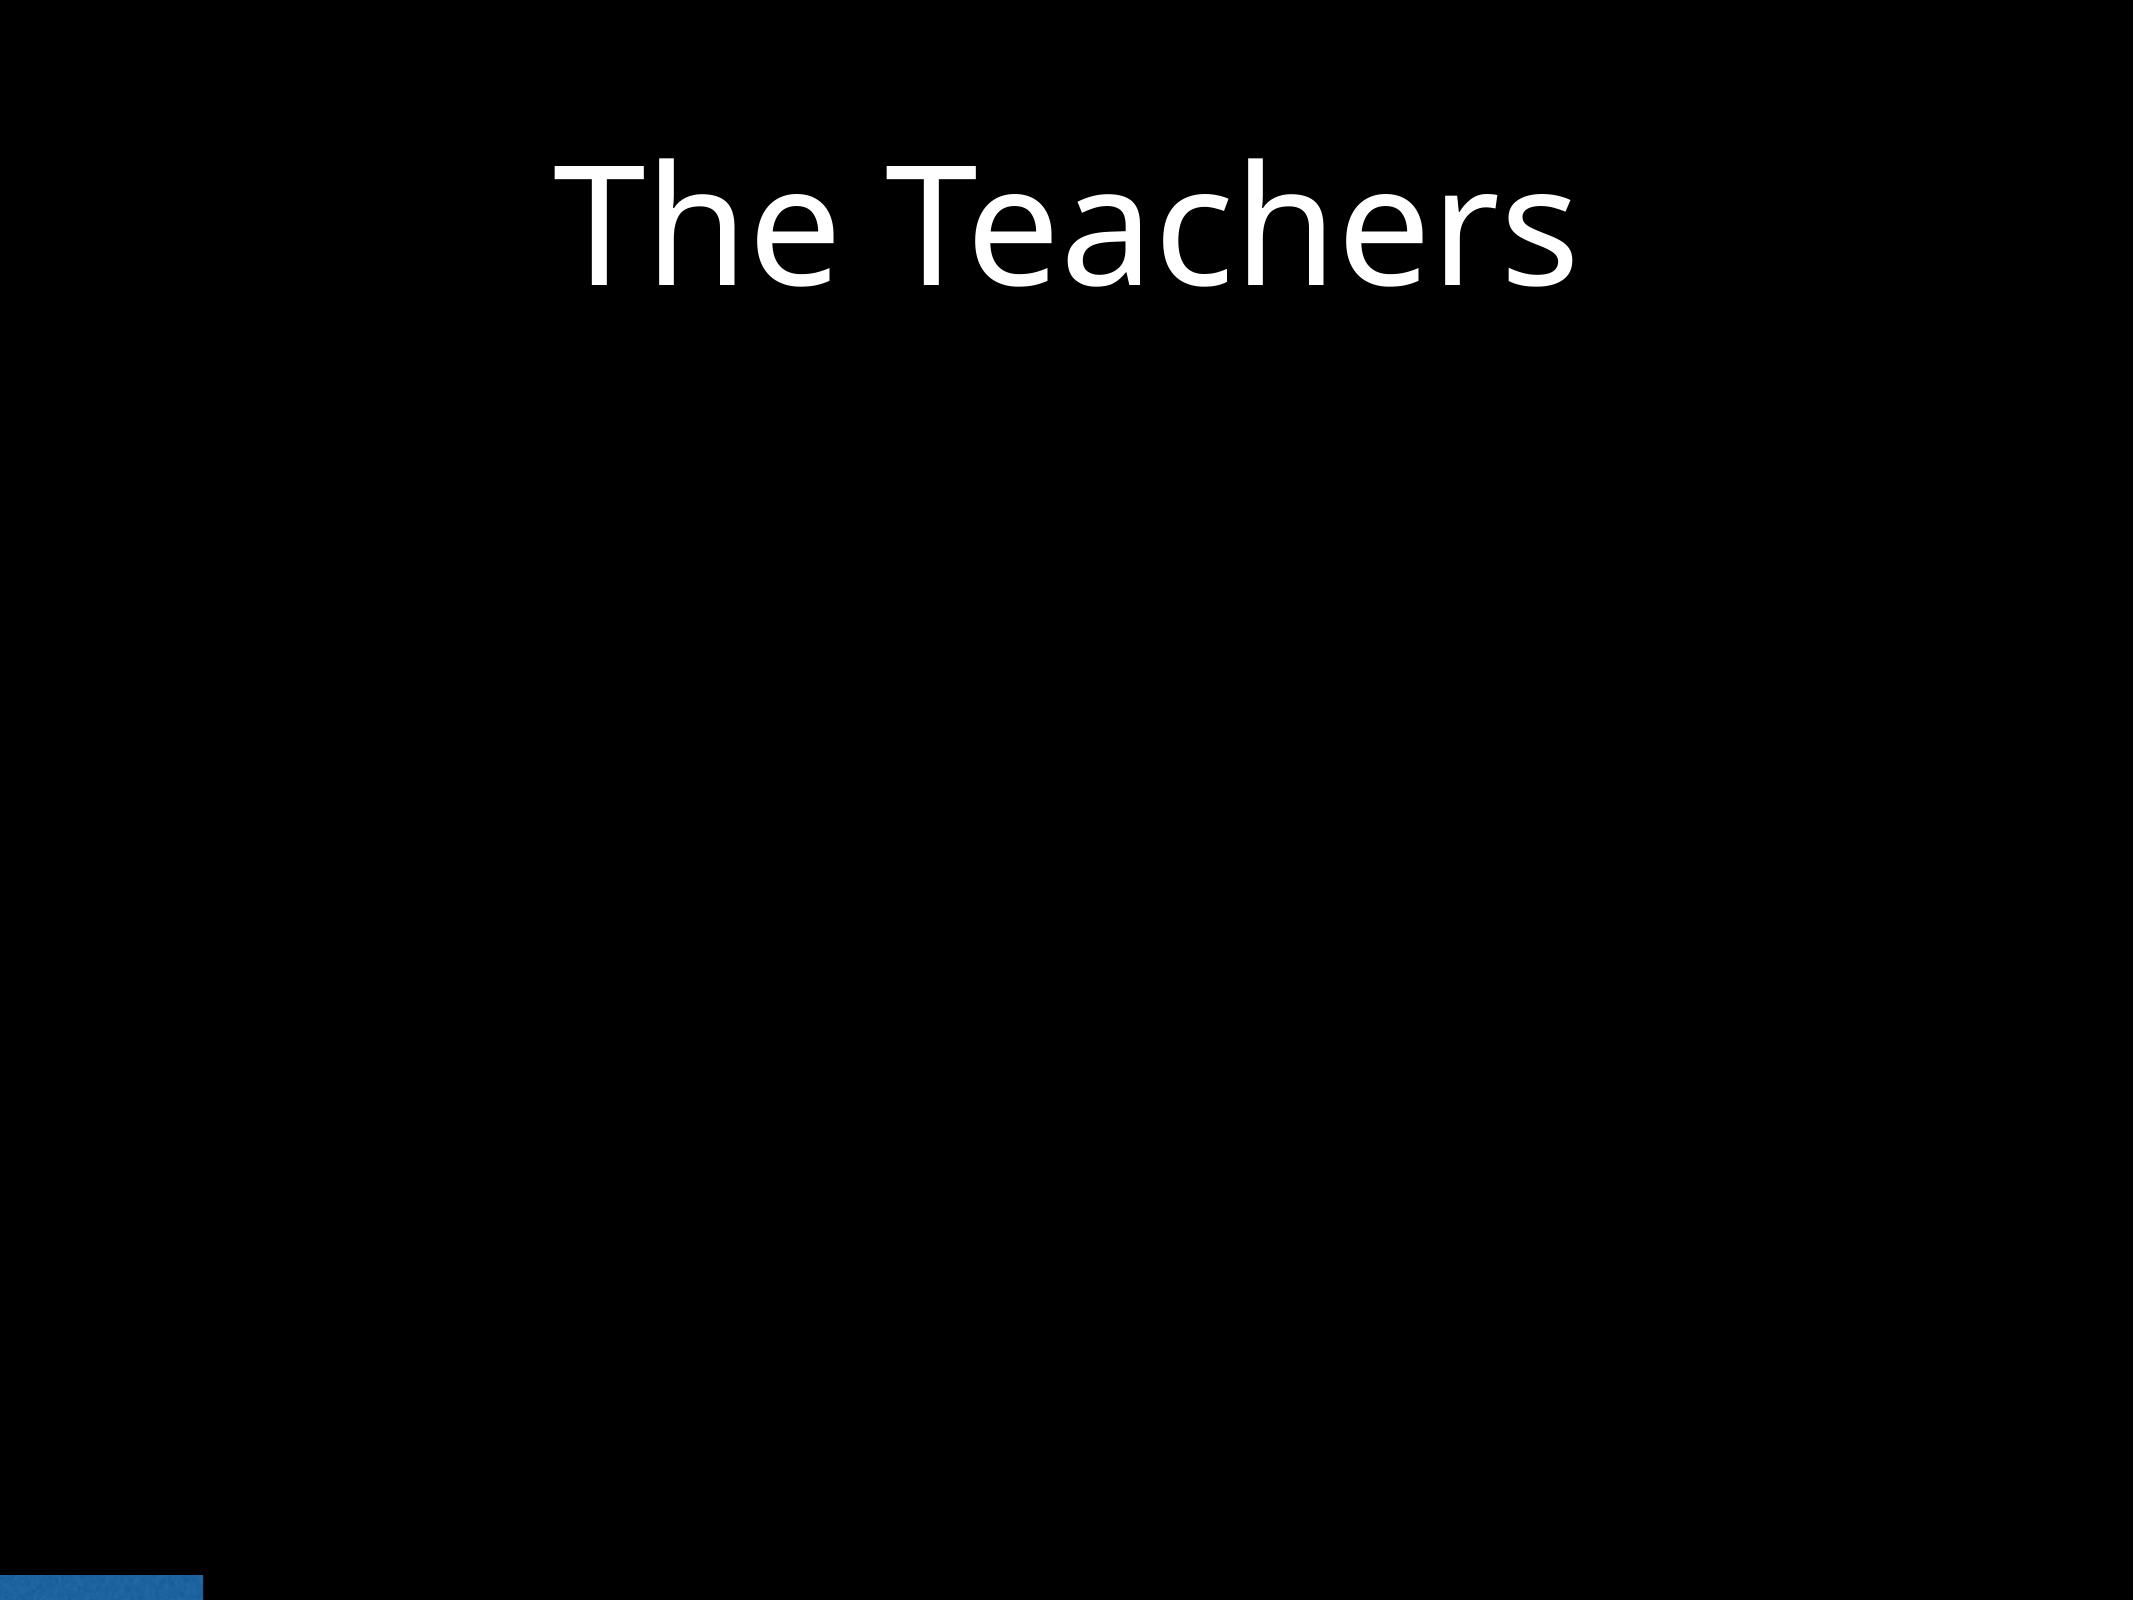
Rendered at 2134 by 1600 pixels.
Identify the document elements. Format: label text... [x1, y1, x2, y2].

title The Teachers [155, 41, 1978, 397]
text_box [0, 1575, 204, 1600]
